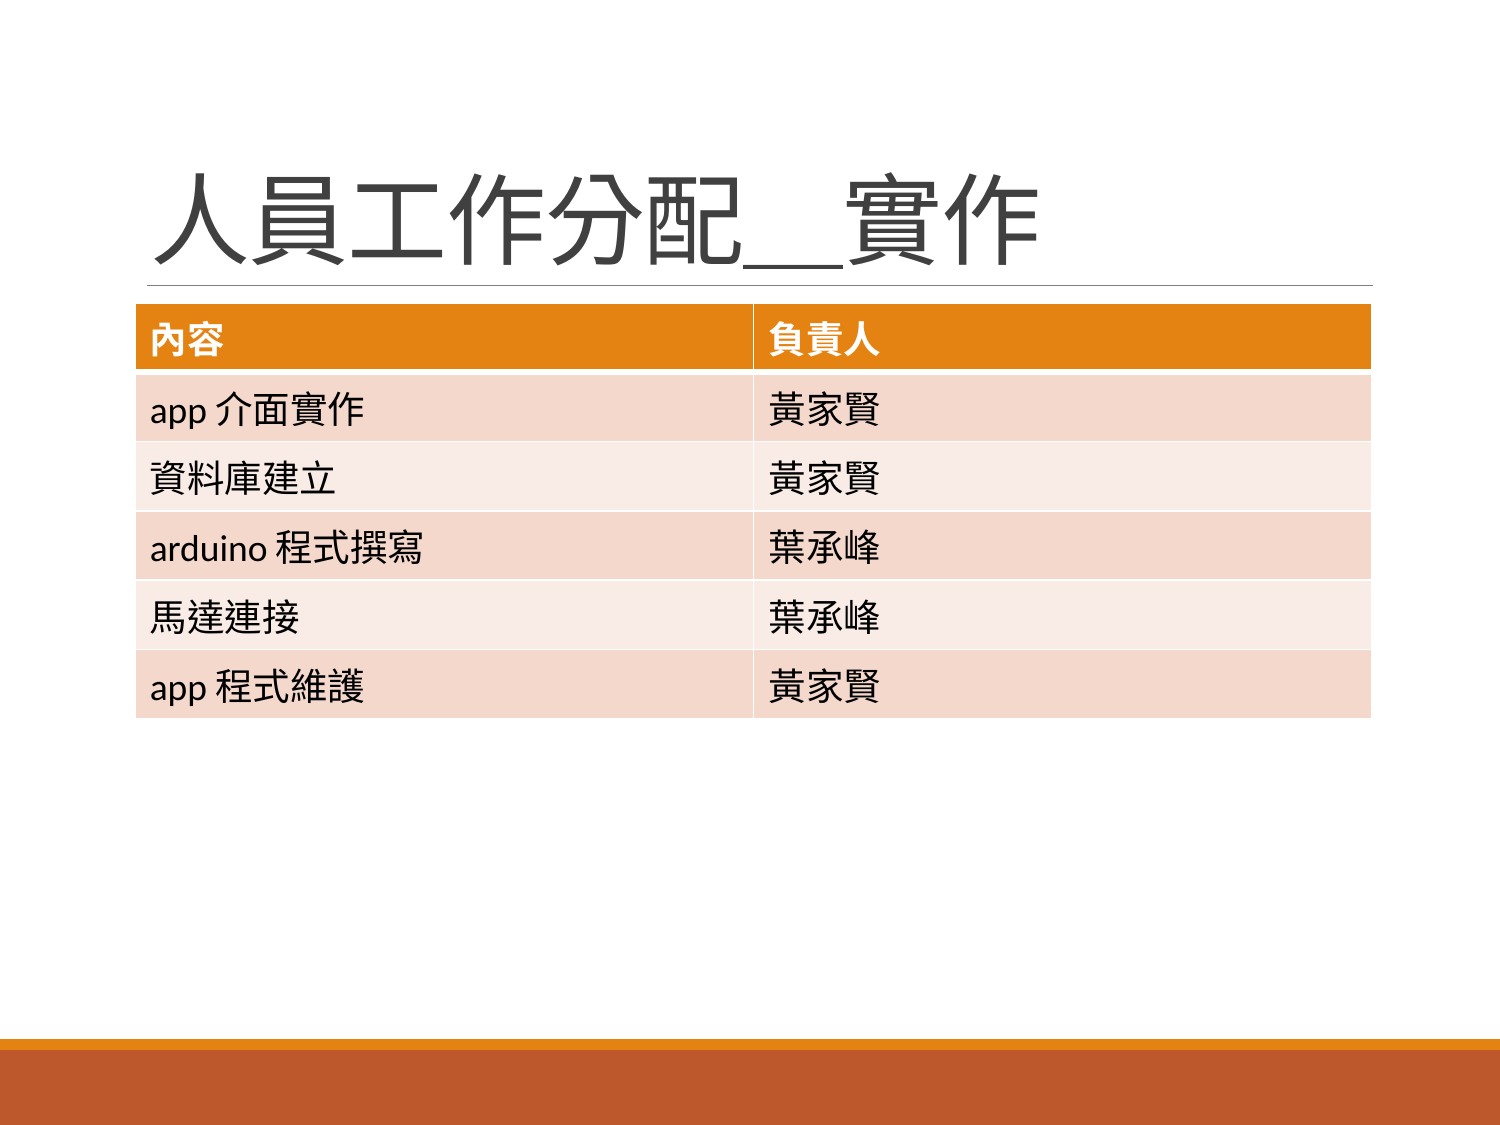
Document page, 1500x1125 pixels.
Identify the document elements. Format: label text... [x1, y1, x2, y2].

table_header 內容 [136, 304, 753, 369]
table_cell 資料庫建立 [136, 442, 753, 510]
title 人員工作分配＿實作 [135, 47, 1373, 285]
table_header 負責人 [754, 304, 1371, 369]
table_cell 黃家賢 [754, 650, 1371, 718]
table_cell 黃家賢 [754, 442, 1371, 510]
table_cell arduino程式撰寫 [136, 512, 753, 579]
table_cell app介面實作 [136, 375, 753, 441]
table_cell 馬達連接 [136, 581, 753, 649]
table_cell app程式維護 [136, 650, 753, 718]
table_cell 葉承峰 [754, 581, 1371, 649]
table_cell 黃家賢 [754, 375, 1371, 441]
table_cell 葉承峰 [754, 512, 1371, 579]
